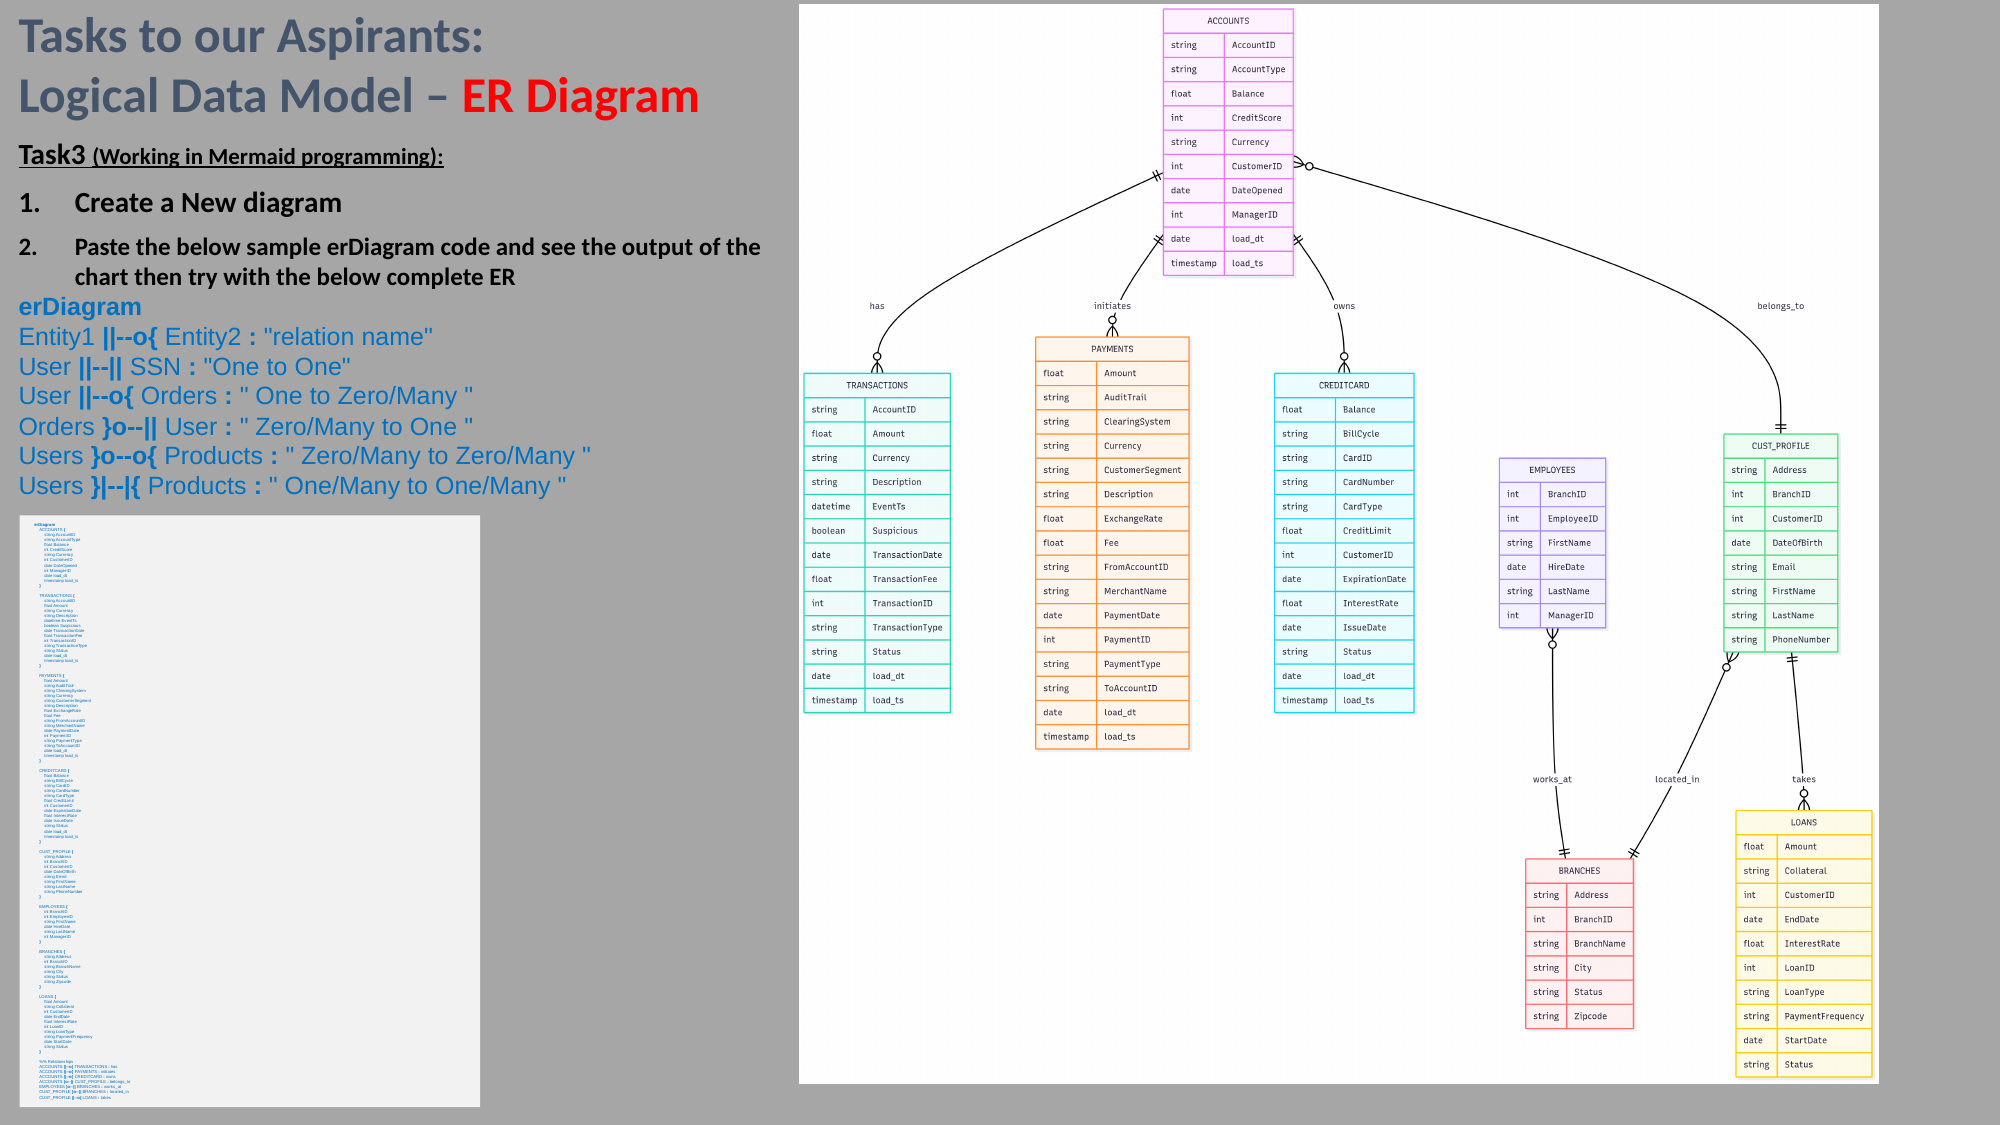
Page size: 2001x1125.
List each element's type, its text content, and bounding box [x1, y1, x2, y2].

text_box Tasks to our Aspirants: Logical Data Model – ER Diagram Task3 (Working in Mermaid programming): Create a New diagram Paste the below sample erDiagram code and see the output of the chart then try with the below complete ER erDiagram Entity1 ||--o{ Entity2 : "relation name" User ||--|| SSN : "One to One" User ||--o{ Orders : " One to Zero/Many " Orders }o--|| User : " Zero/Many to One " Users }o--o{ Products : " Zero/Many to Zero/Many " Users }|--|{ Products : " One/Many to One/Many " [3, 0, 788, 508]
text_box erDiagram ACCOUNTS { string AccountID string AccountType float Balance int CreditScore string Currency int CustomerID date DateOpened int ManagerID date load_dt timestamp load_ts } TRANSACTIONS { string AccountID float Amount string Currency string Description datetime EventTs boolean Suspicious date TransactionDate float TransactionFee int TransactionID string TransactionType string Status date load_dt timestamp load_ts } PAYMENTS { float Amount string AuditTrail string ClearingSystem string Currency string CustomerSegment string Description float ExchangeRate float Fee string FromAccountID string MerchantName date PaymentDate int PaymentID string PaymentType string ToAccountID date load_dt timestamp load_ts } CREDITCARD { float Balance string BillCycle string CardID string CardNumber string CardType float CreditLimit int CustomerID date ExpirationDate float InterestRate date IssueDate string Status date load_dt timestamp load_ts } CUST_PROFILE { string Address int BranchID int CustomerID date DateOfBirth string Email string FirstName string LastName string PhoneNumber } EMPLOYEES { int BranchID int EmployeeID string FirstName date HireDate string LastName int ManagerID } BRANCHES { string Address int BranchID string BranchName string City string Status string Zipcode } LOANS { float Amount string Collateral int CustomerID date EndDate float InterestRate int LoanID string LoanType string PaymentFrequency date StartDate string Status } %% Relationships ACCOUNTS ||--o{ TRANSACTIONS : has ACCOUNTS ||--o{ PAYMENTS : initiates ACCOUNTS ||--o{ CREDITCARD : owns ACCOUNTS }o--|| CUST_PROFILE : belongs_to EMPLOYEES }o--|| BRANCHES : works_at CUST_PROFILE }o--|| BRANCHES : located_in CUST_PROFILE ||--o{ LOANS : takes [19, 515, 481, 1108]
picture [798, 4, 1879, 1085]
